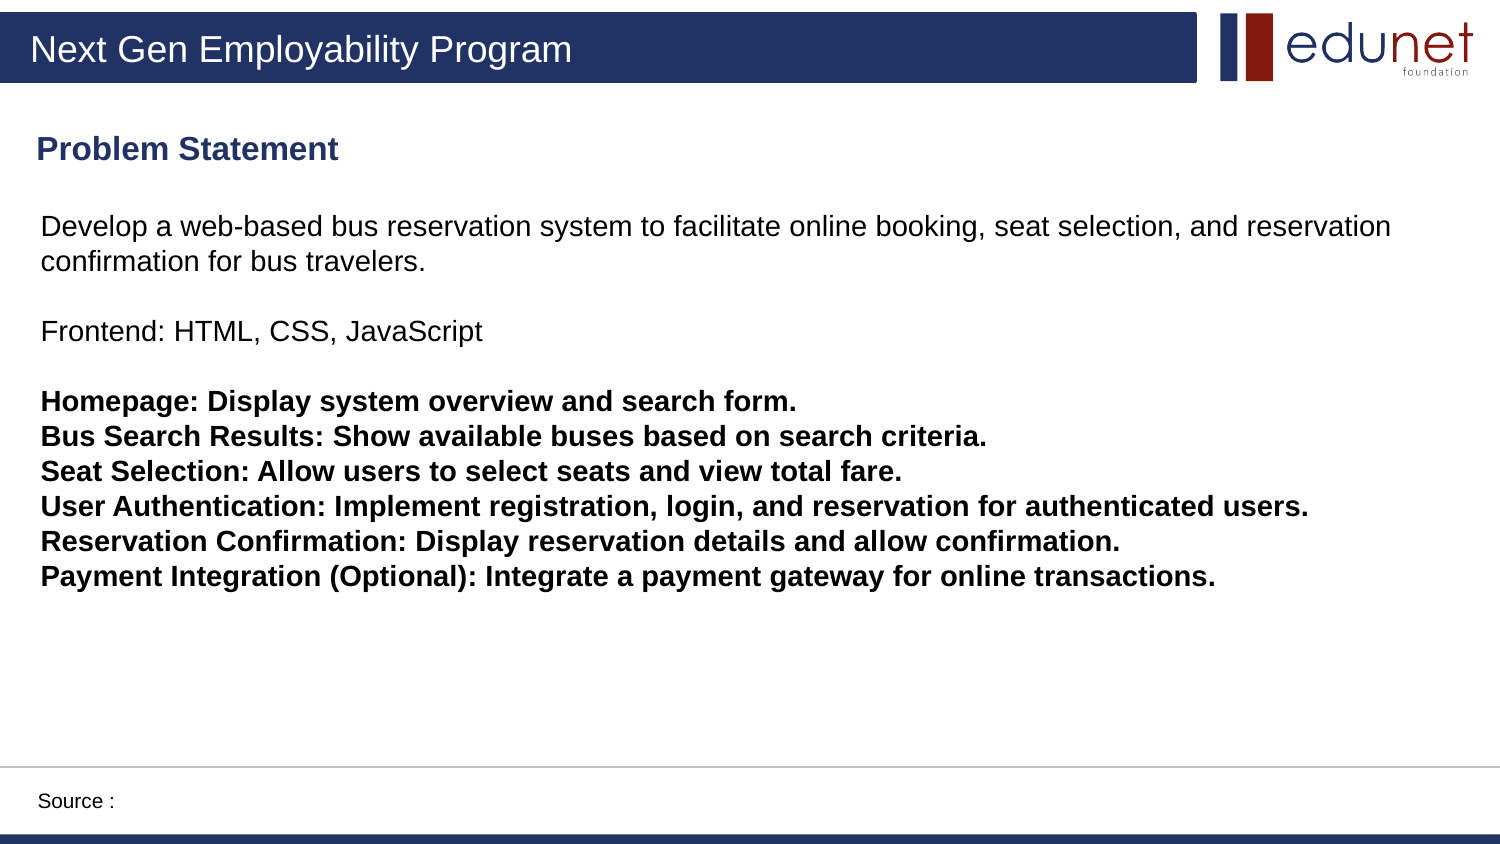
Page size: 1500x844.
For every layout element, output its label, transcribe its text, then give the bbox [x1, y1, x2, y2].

title Problem Statement [21, 111, 504, 165]
text_box Source : [22, 776, 139, 826]
text_box Develop a web-based bus reservation system to facilitate online booking, seat selection, and reservation confirmation for bus travelers. Frontend: HTML, CSS, JavaScript Homepage: Display system overview and search form. Bus Search Results: Show available buses based on search criteria. Seat Selection: Allow users to select seats and view total fare. User Authentication: Implement registration, login, and reservation for authenticated users. Reservation Confirmation: Display reservation details and allow confirmation. Payment Integration (Optional): Integrate a payment gateway for online transactions. [25, 199, 1476, 705]
picture [1279, 14, 1482, 83]
